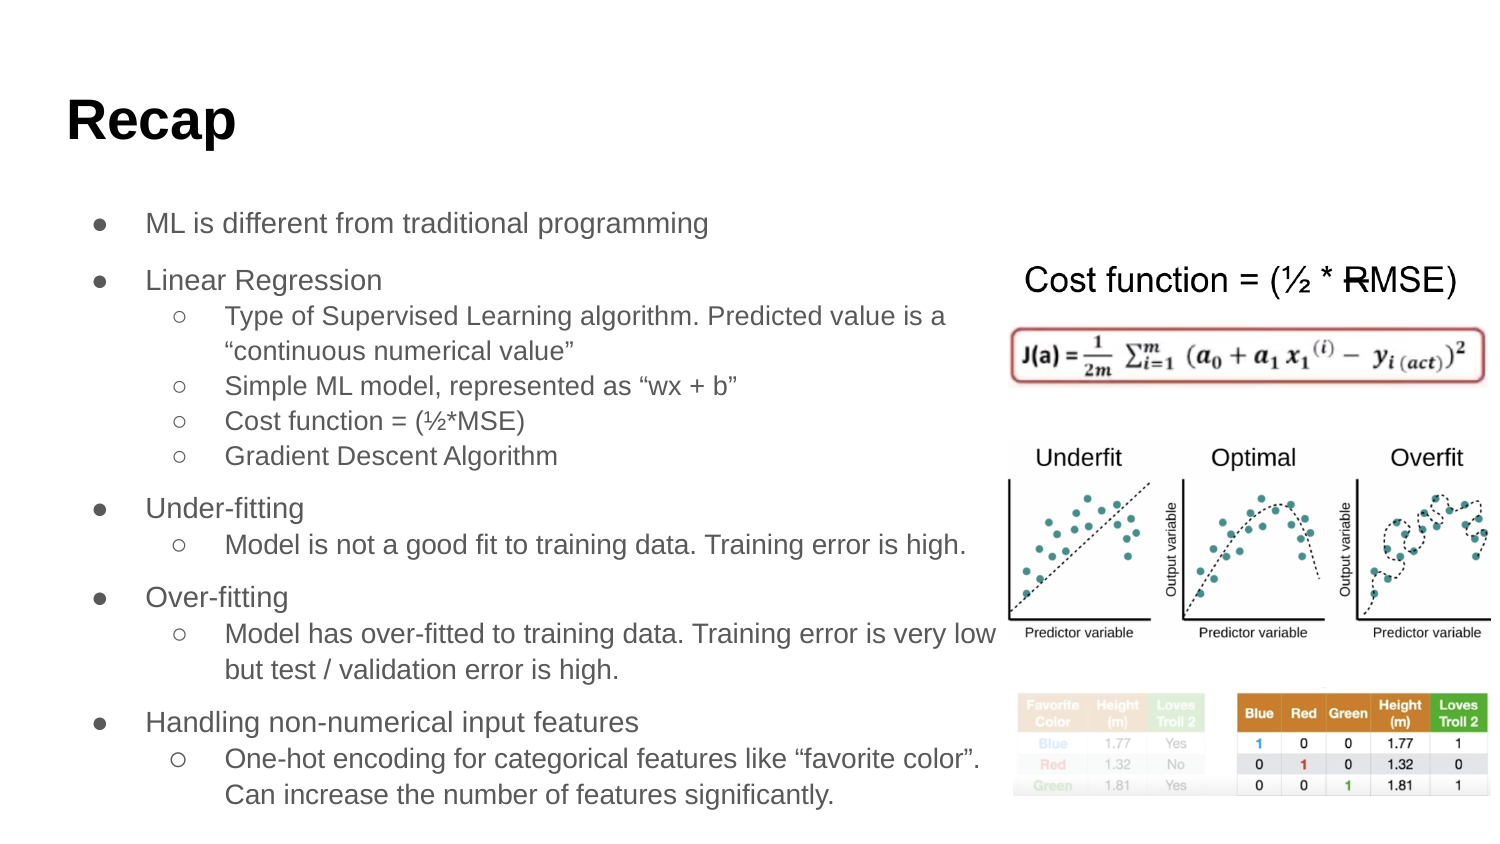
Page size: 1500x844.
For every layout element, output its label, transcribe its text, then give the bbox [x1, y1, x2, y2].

picture [996, 253, 1500, 396]
picture [1006, 440, 1491, 643]
picture [1013, 687, 1491, 796]
title Recap [51, 72, 1449, 167]
list ML is different from traditional programming Linear Regression Type of Supervised Learning algorithm. Predicted value is a “continuous numerical value” Simple ML model, represented as “wx + b” Cost function = (½*MSE) Gradient Descent Algorithm Under-fitting Model is not a good fit to training data. Training error is high. Over-fitting Model has over-fitted to training data. Training error is very low but test / validation error is high. Handling non-numerical input features One-hot encoding for categorical features like “favorite color”. Can increase the number of features significantly. [51, 187, 1039, 829]
